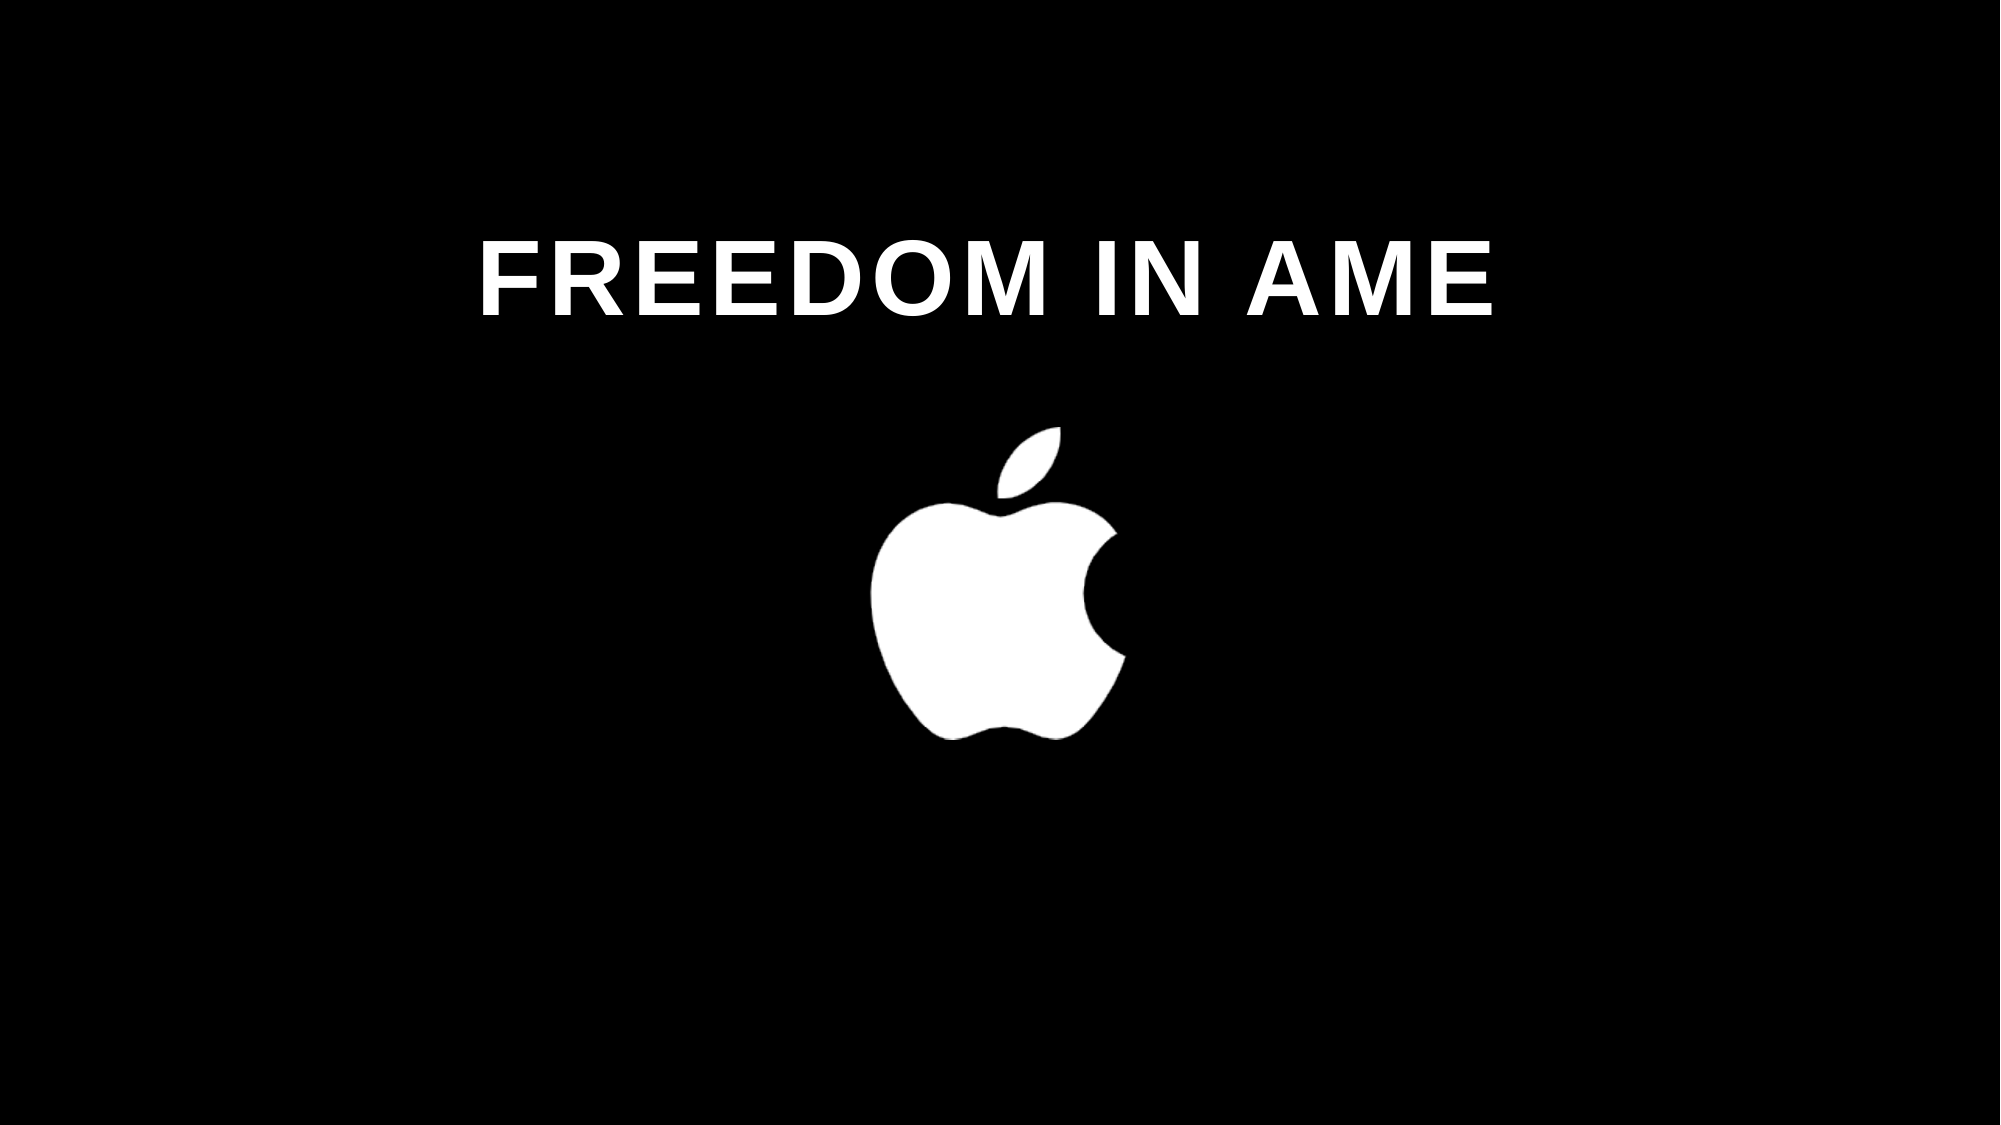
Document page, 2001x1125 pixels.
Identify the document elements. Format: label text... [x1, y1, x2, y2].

picture [842, 427, 1155, 740]
title FREEDOM IN AME [254, 200, 1720, 346]
